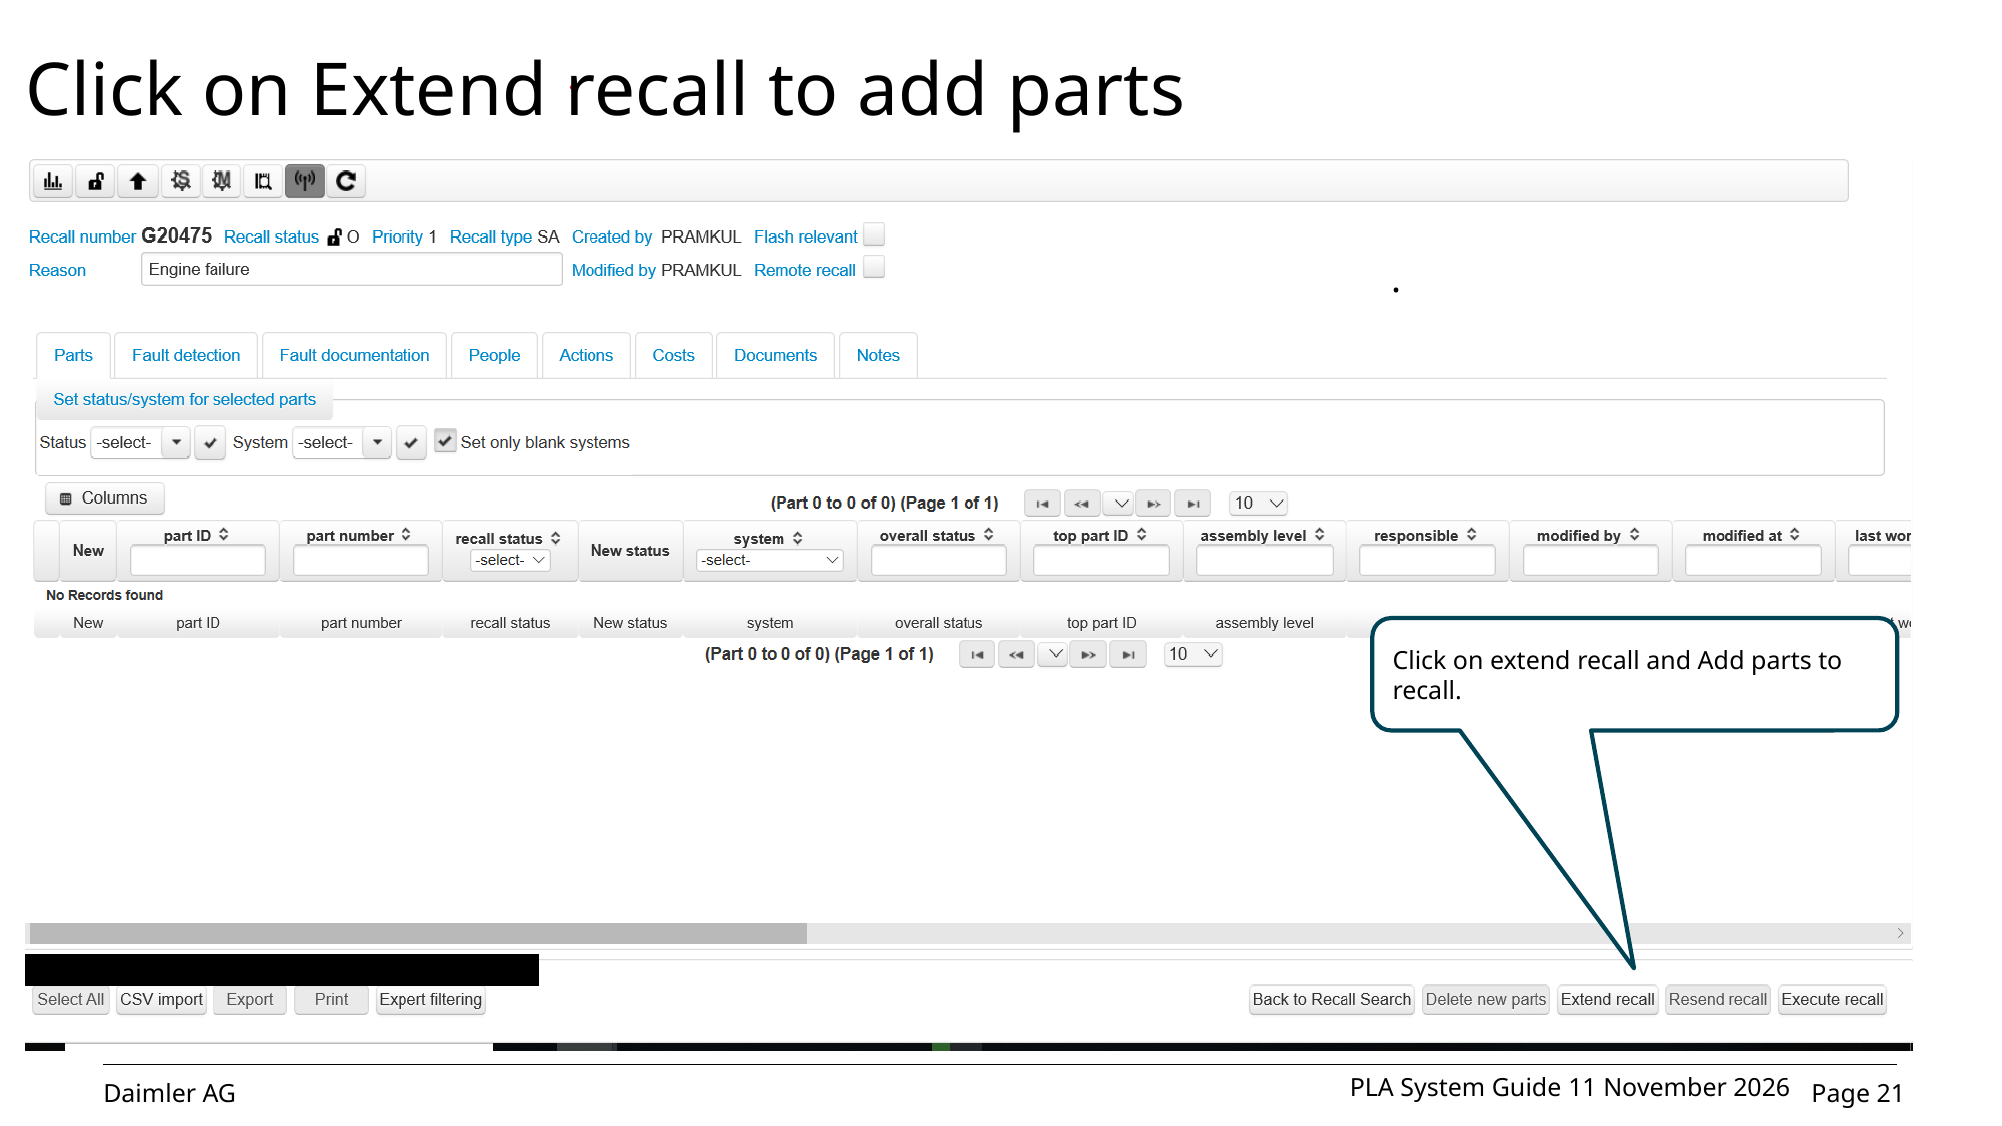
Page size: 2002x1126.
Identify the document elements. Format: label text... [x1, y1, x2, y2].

picture [25, 84, 1914, 1051]
slide_number Page 21 [1811, 1077, 2001, 1113]
footer PLA System Guide 02 November 2020 [472, 1077, 1806, 1113]
title Click on Extend recall to add parts [6, 46, 1898, 118]
